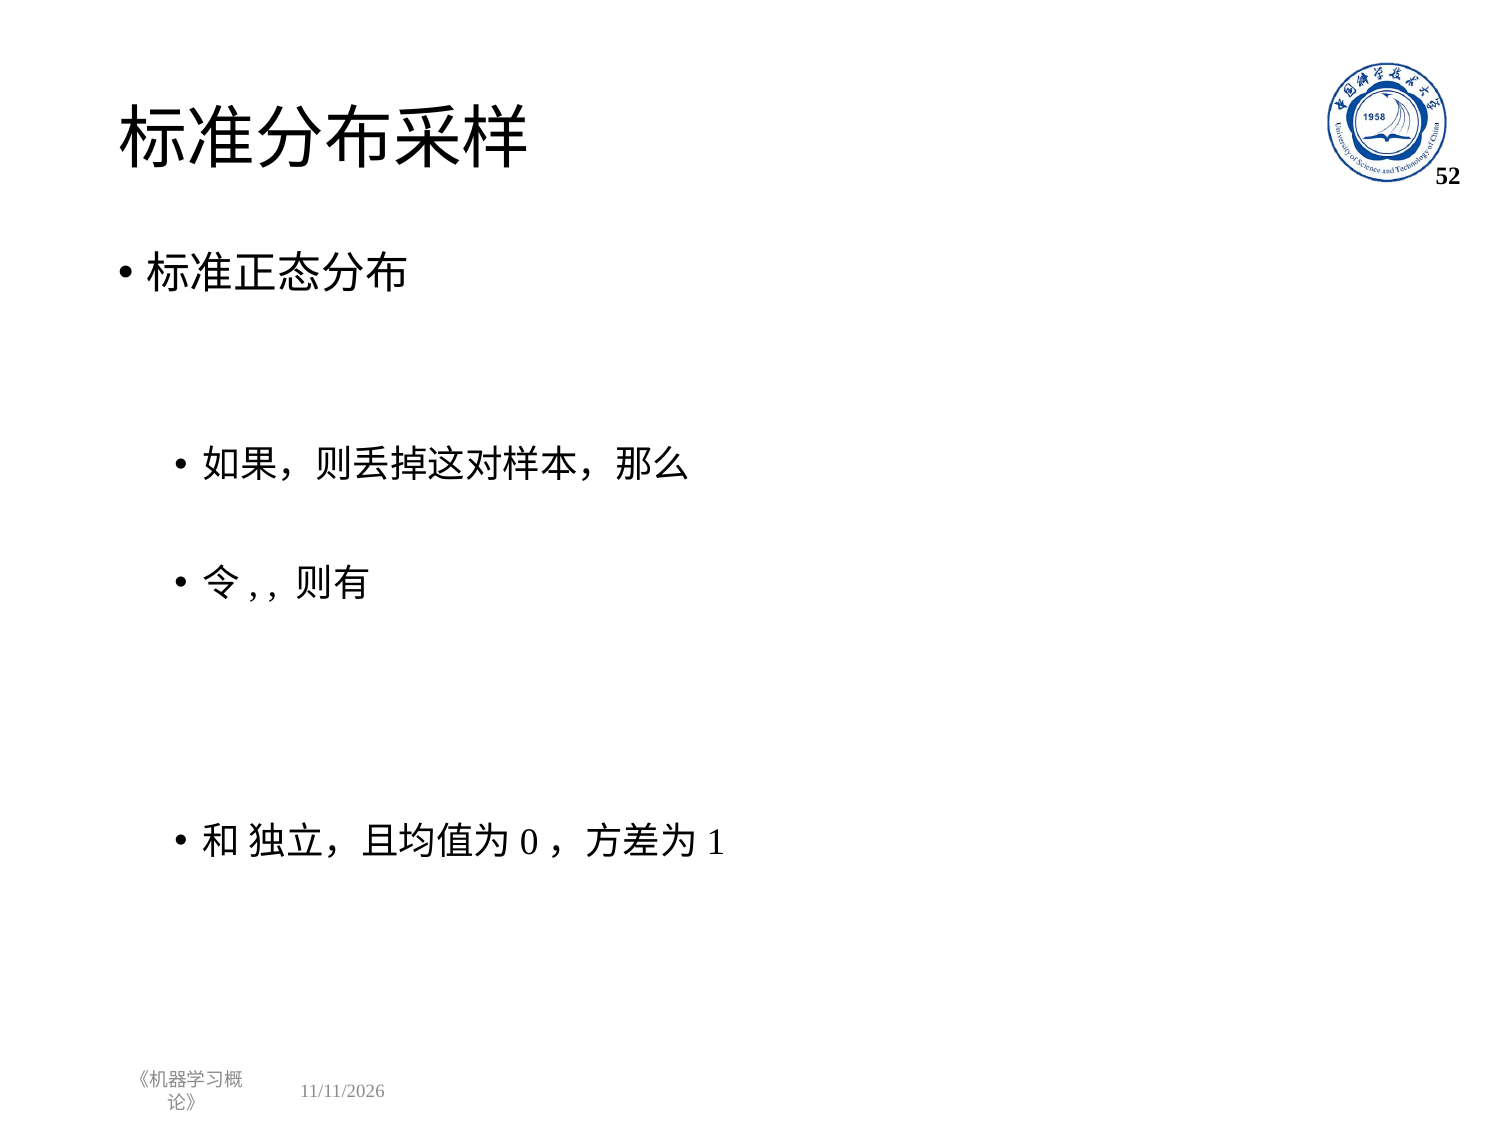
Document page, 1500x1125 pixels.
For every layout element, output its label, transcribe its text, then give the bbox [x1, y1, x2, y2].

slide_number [285, 1068, 422, 1113]
title 标准分布采样 [103, 59, 1397, 221]
slide_number 52 [1372, 144, 1476, 205]
footer 《机器学习概论》 [104, 1068, 270, 1113]
picture [1397, 59, 1450, 144]
